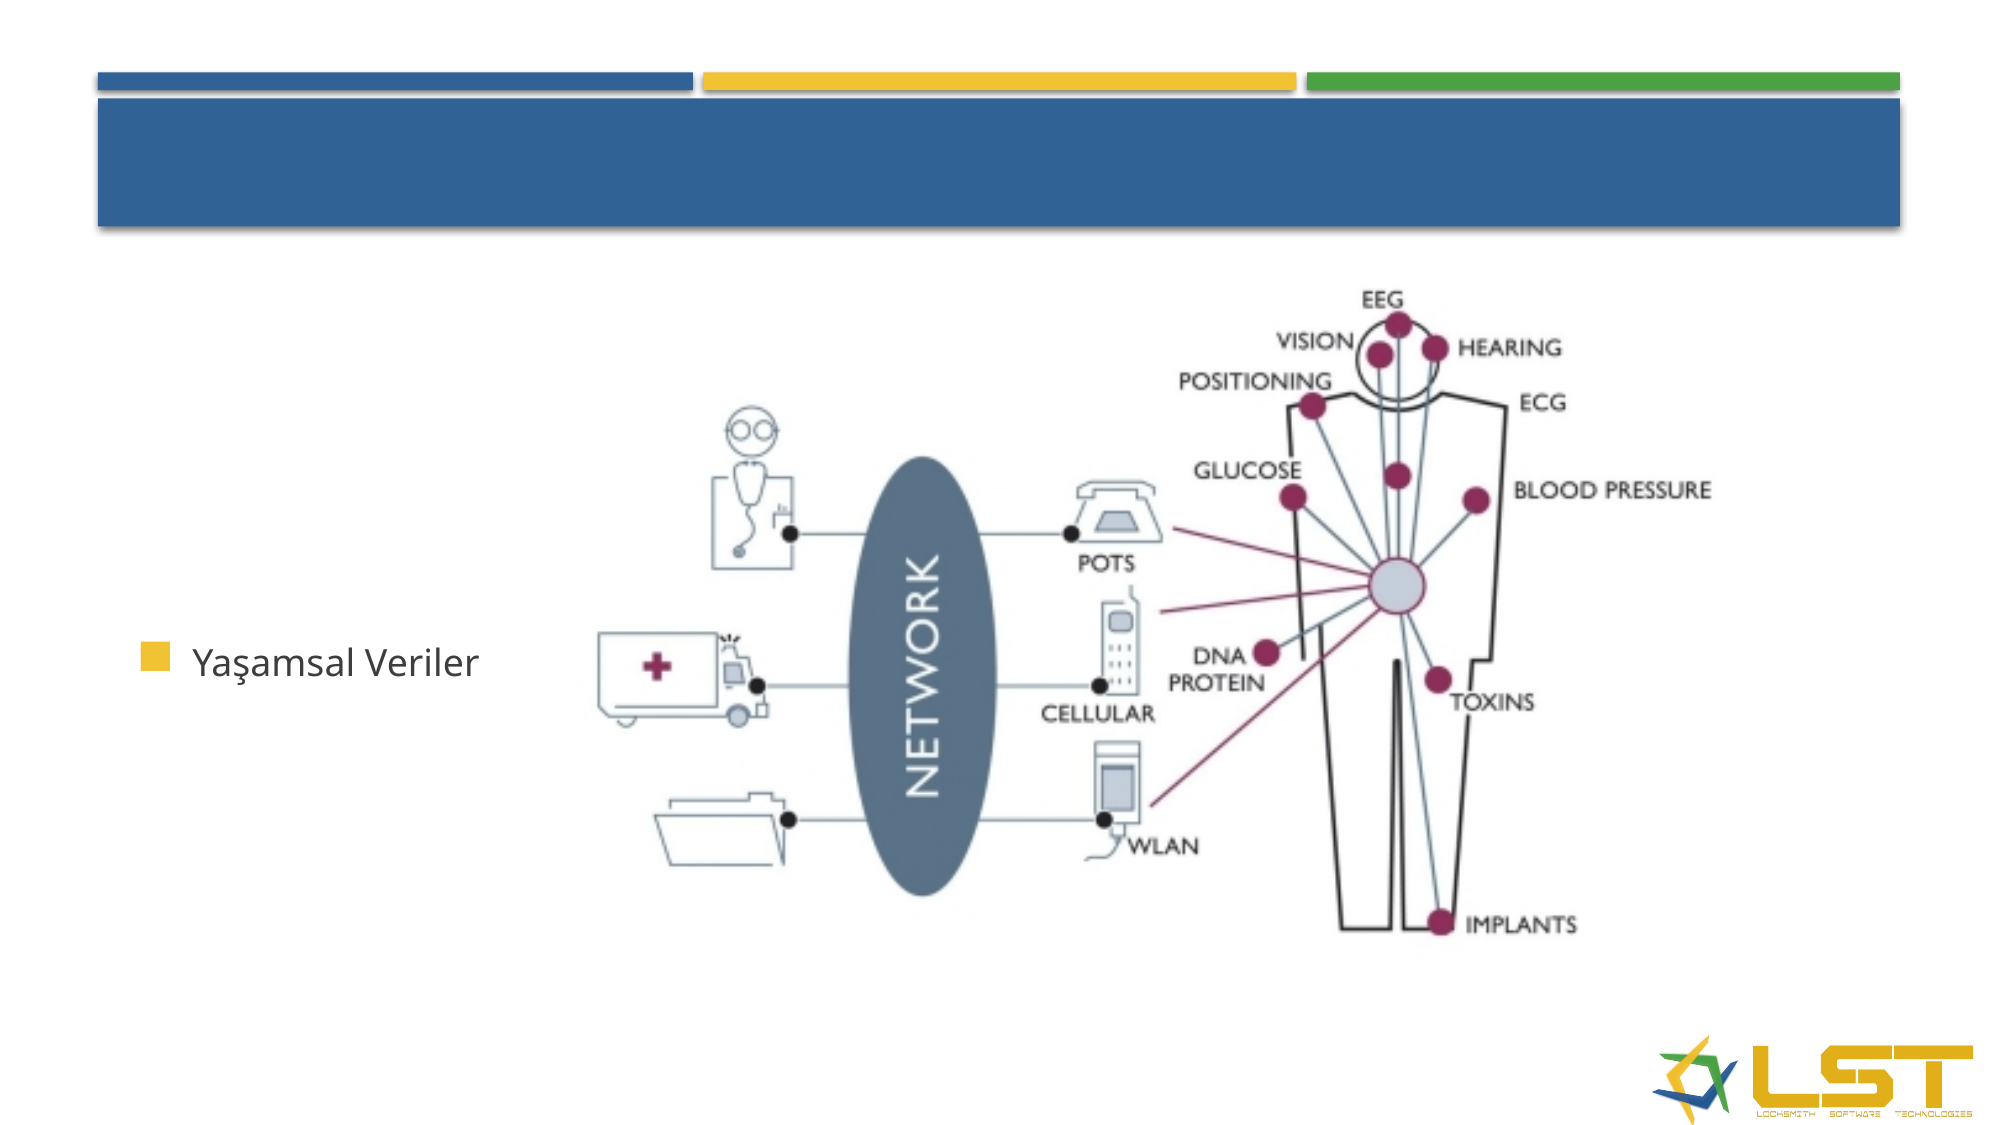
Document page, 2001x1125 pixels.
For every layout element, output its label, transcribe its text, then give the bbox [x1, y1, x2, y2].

list Yaşamsal Veriler [127, 309, 1875, 1013]
picture [538, 249, 1771, 978]
picture [1651, 1034, 1974, 1125]
